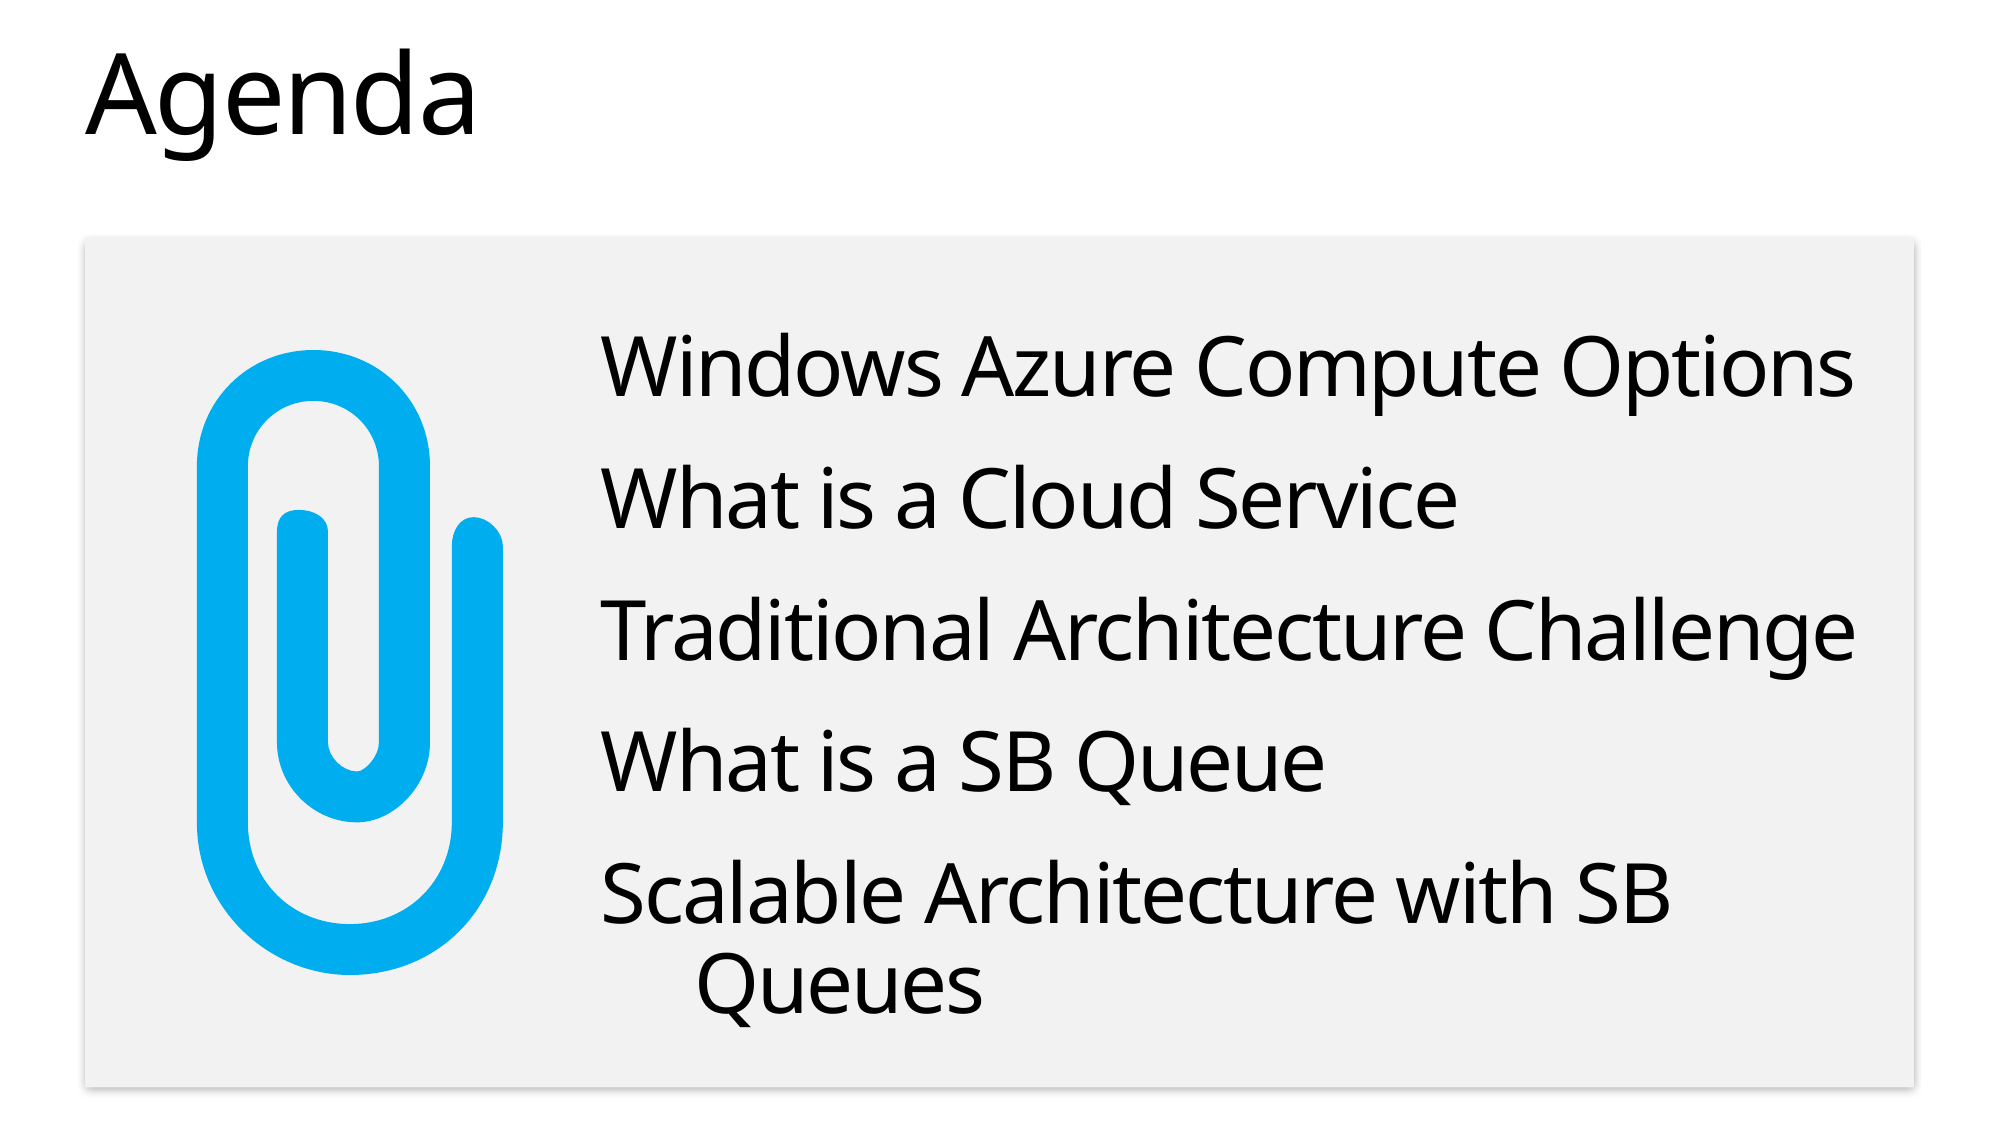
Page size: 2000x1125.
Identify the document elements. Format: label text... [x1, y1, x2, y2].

title Agenda [85, 37, 1914, 161]
list Windows Azure Compute Options What is a Cloud Service Traditional Architecture Challenge What is a SB Queue Scalable Architecture with SB Queues [570, 329, 1914, 997]
